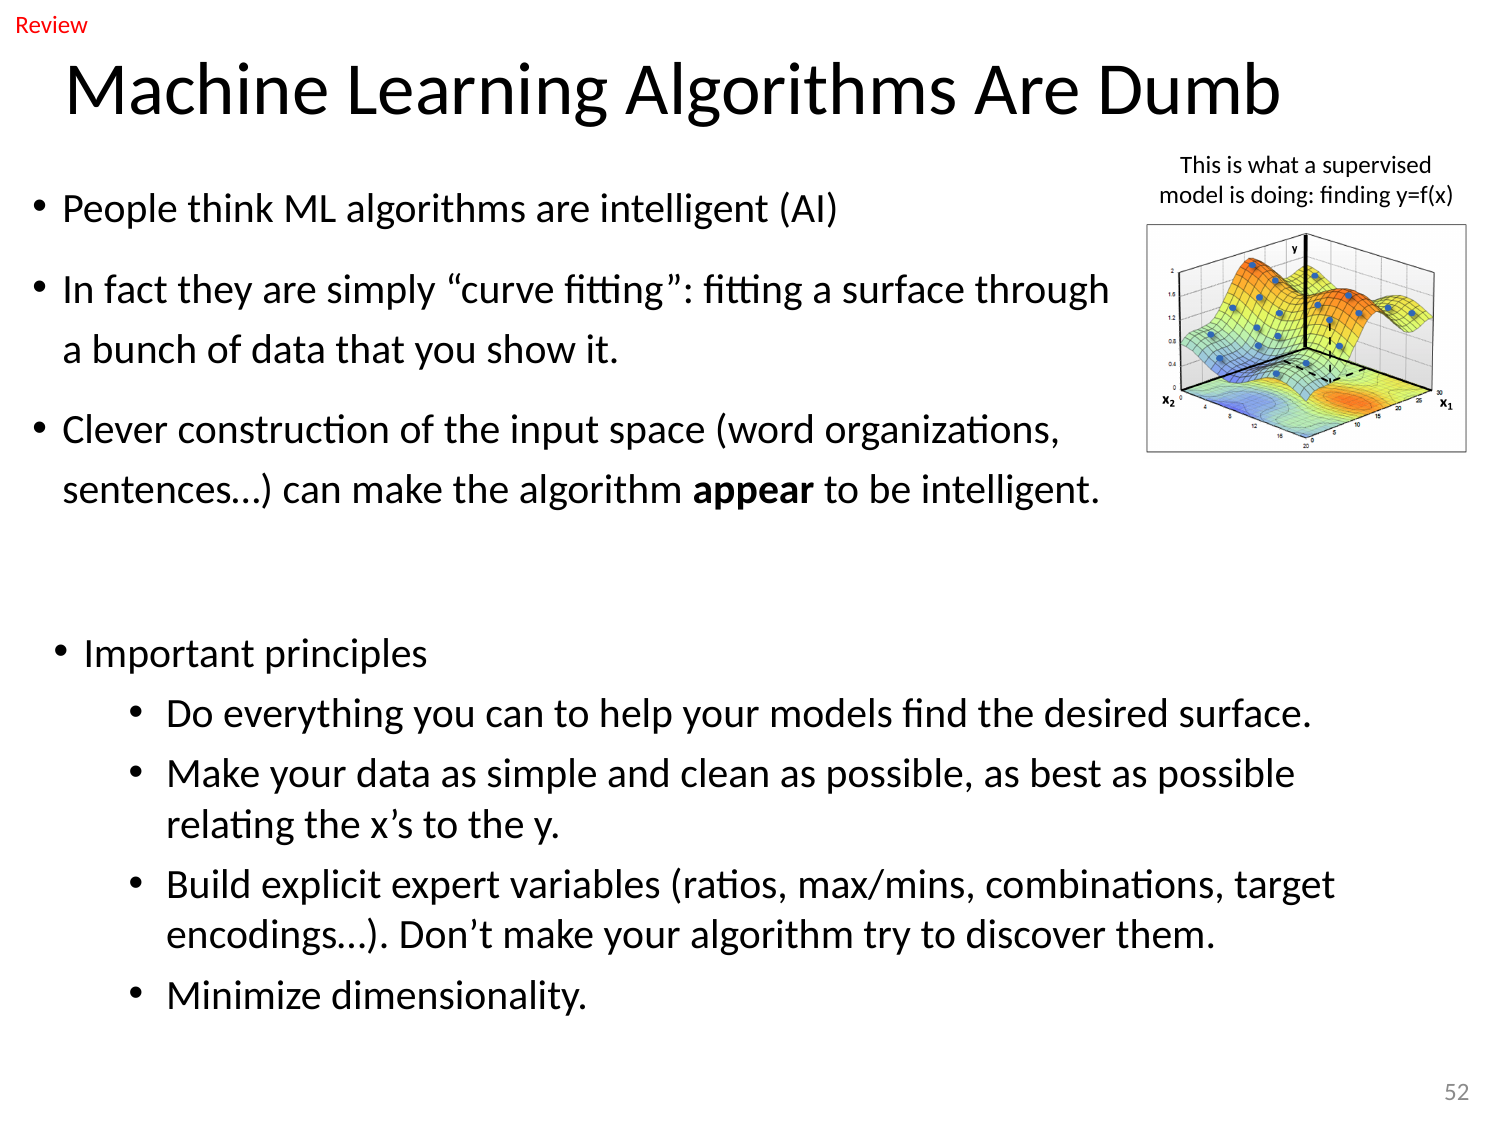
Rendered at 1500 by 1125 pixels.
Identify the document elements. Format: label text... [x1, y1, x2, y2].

text_box Review [0, 1, 103, 46]
picture [1143, 220, 1470, 459]
text_box People think ML algorithms are intelligent (AI) In fact they are simply “curve fitting”: fitting a surface through a bunch of data that you show it. Clever construction of the input space (word organizations, sentences…) can make the algorithm appear to be intelligent. [17, 163, 1152, 538]
text_box This is what a supervised model is doing: finding y=f(x) [1143, 141, 1470, 216]
text_box Important principles Do everything you can to help your models find the desired surface. Make your data as simple and clean as possible, as best as possible relating the x’s to the y. Build explicit expert variables (ratios, max/mins, combinations, target encodings…). Don’t make your algorithm try to discover them. Minimize dimensionality. [38, 617, 1415, 1125]
title Machine Learning Algorithms Are Dumb [49, 64, 1429, 117]
slide_number 52 [1415, 1060, 1485, 1121]
